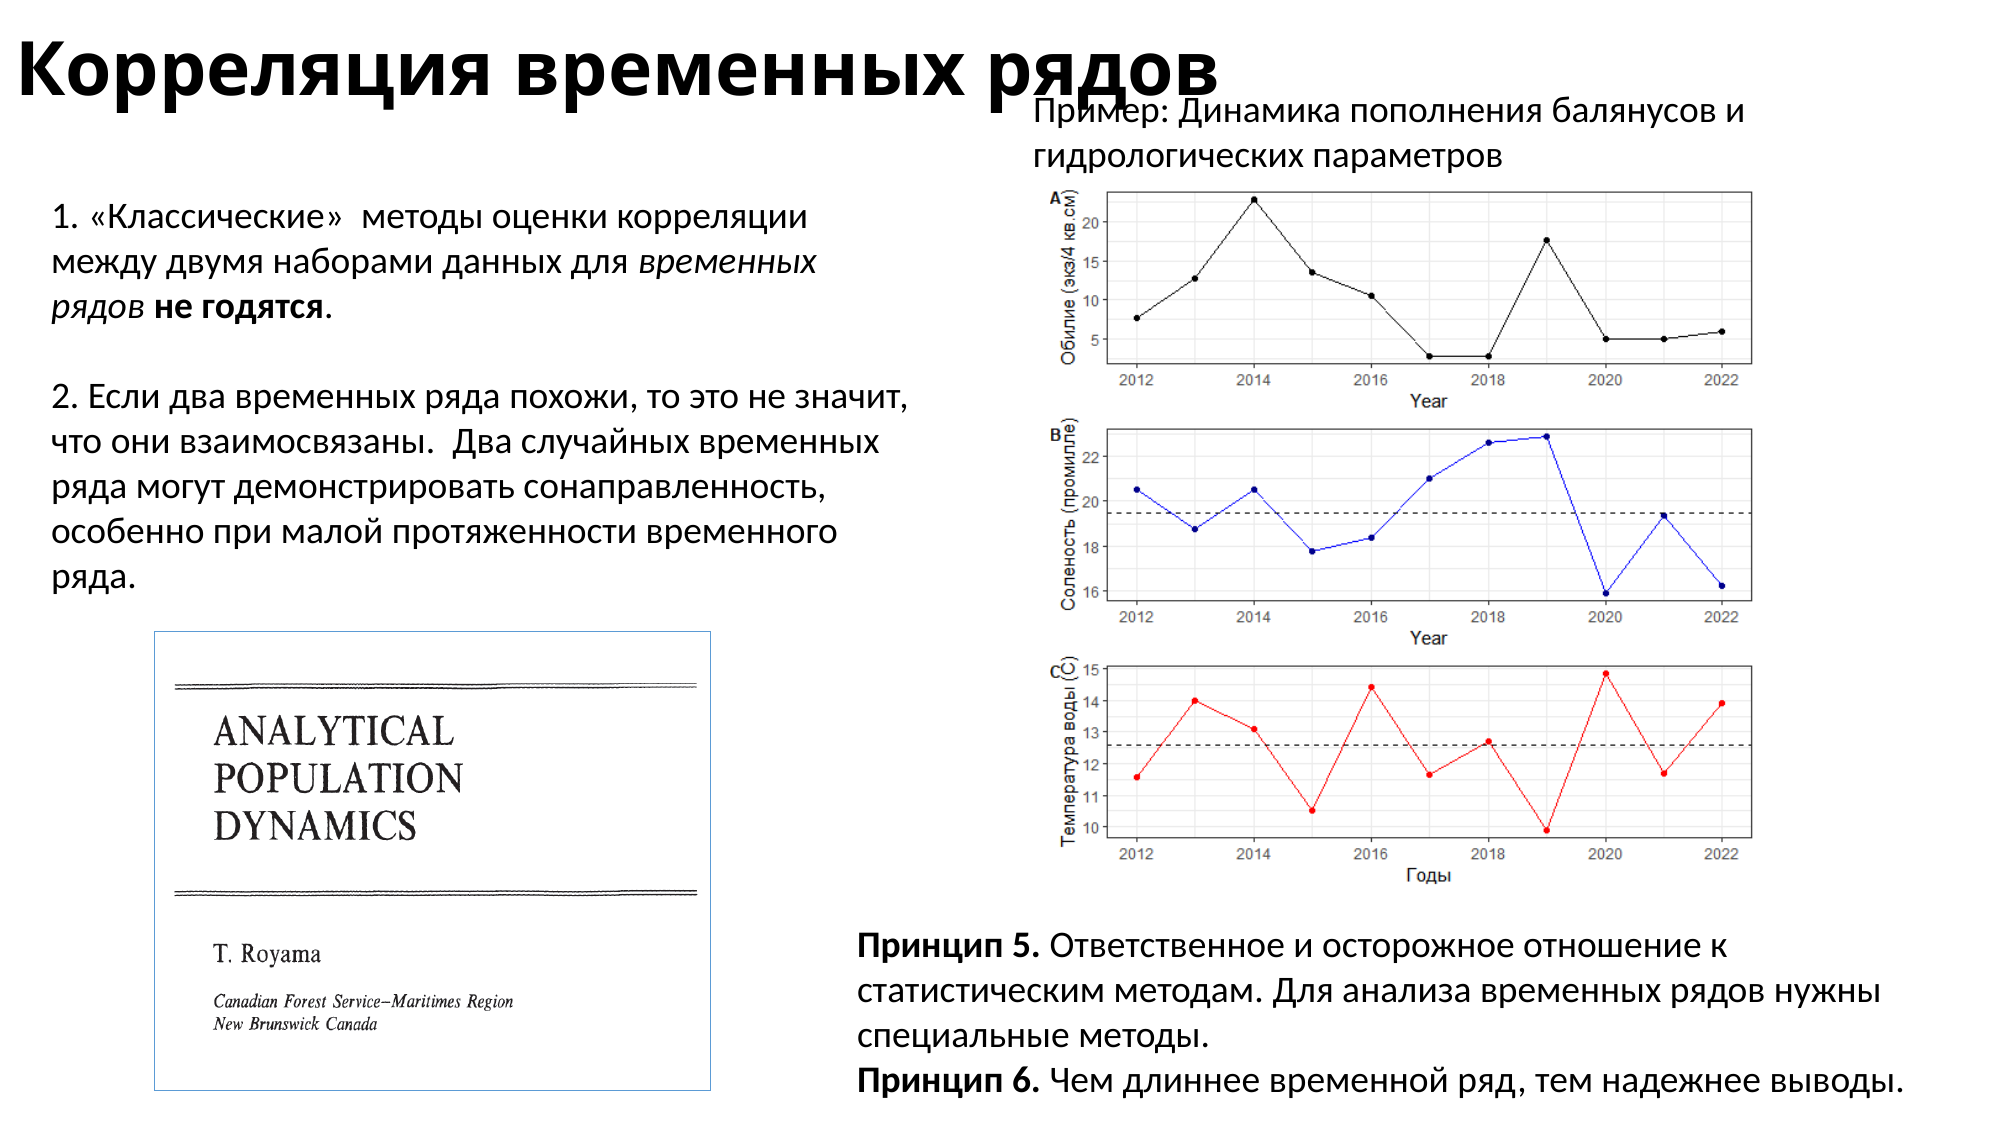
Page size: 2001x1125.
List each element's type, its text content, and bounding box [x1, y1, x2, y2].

title Корреляция временных рядов [0, 0, 1725, 142]
text_box 1. «Классические» методы оценки корреляции между двумя наборами данных для временных рядов не годятся. 2. Если два временных ряда похожи, то это не значит, что они взаимосвязаны. Два случайных временных ряда могут демонстрировать сонаправленность, особенно при малой протяженности временного ряда. [36, 183, 925, 694]
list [1050, 183, 1761, 894]
picture [153, 631, 711, 1091]
text_box Принцип 5. Ответственное и осторожное отношение к статистическим методам. Для анализа временных рядов нужны специальные методы. Принцип 6. Чем длиннее временной ряд, тем надежнее выводы. [842, 912, 1969, 1107]
text_box Пример: Динамика пополнения балянусов и гидрологических параметров [1018, 77, 1920, 183]
